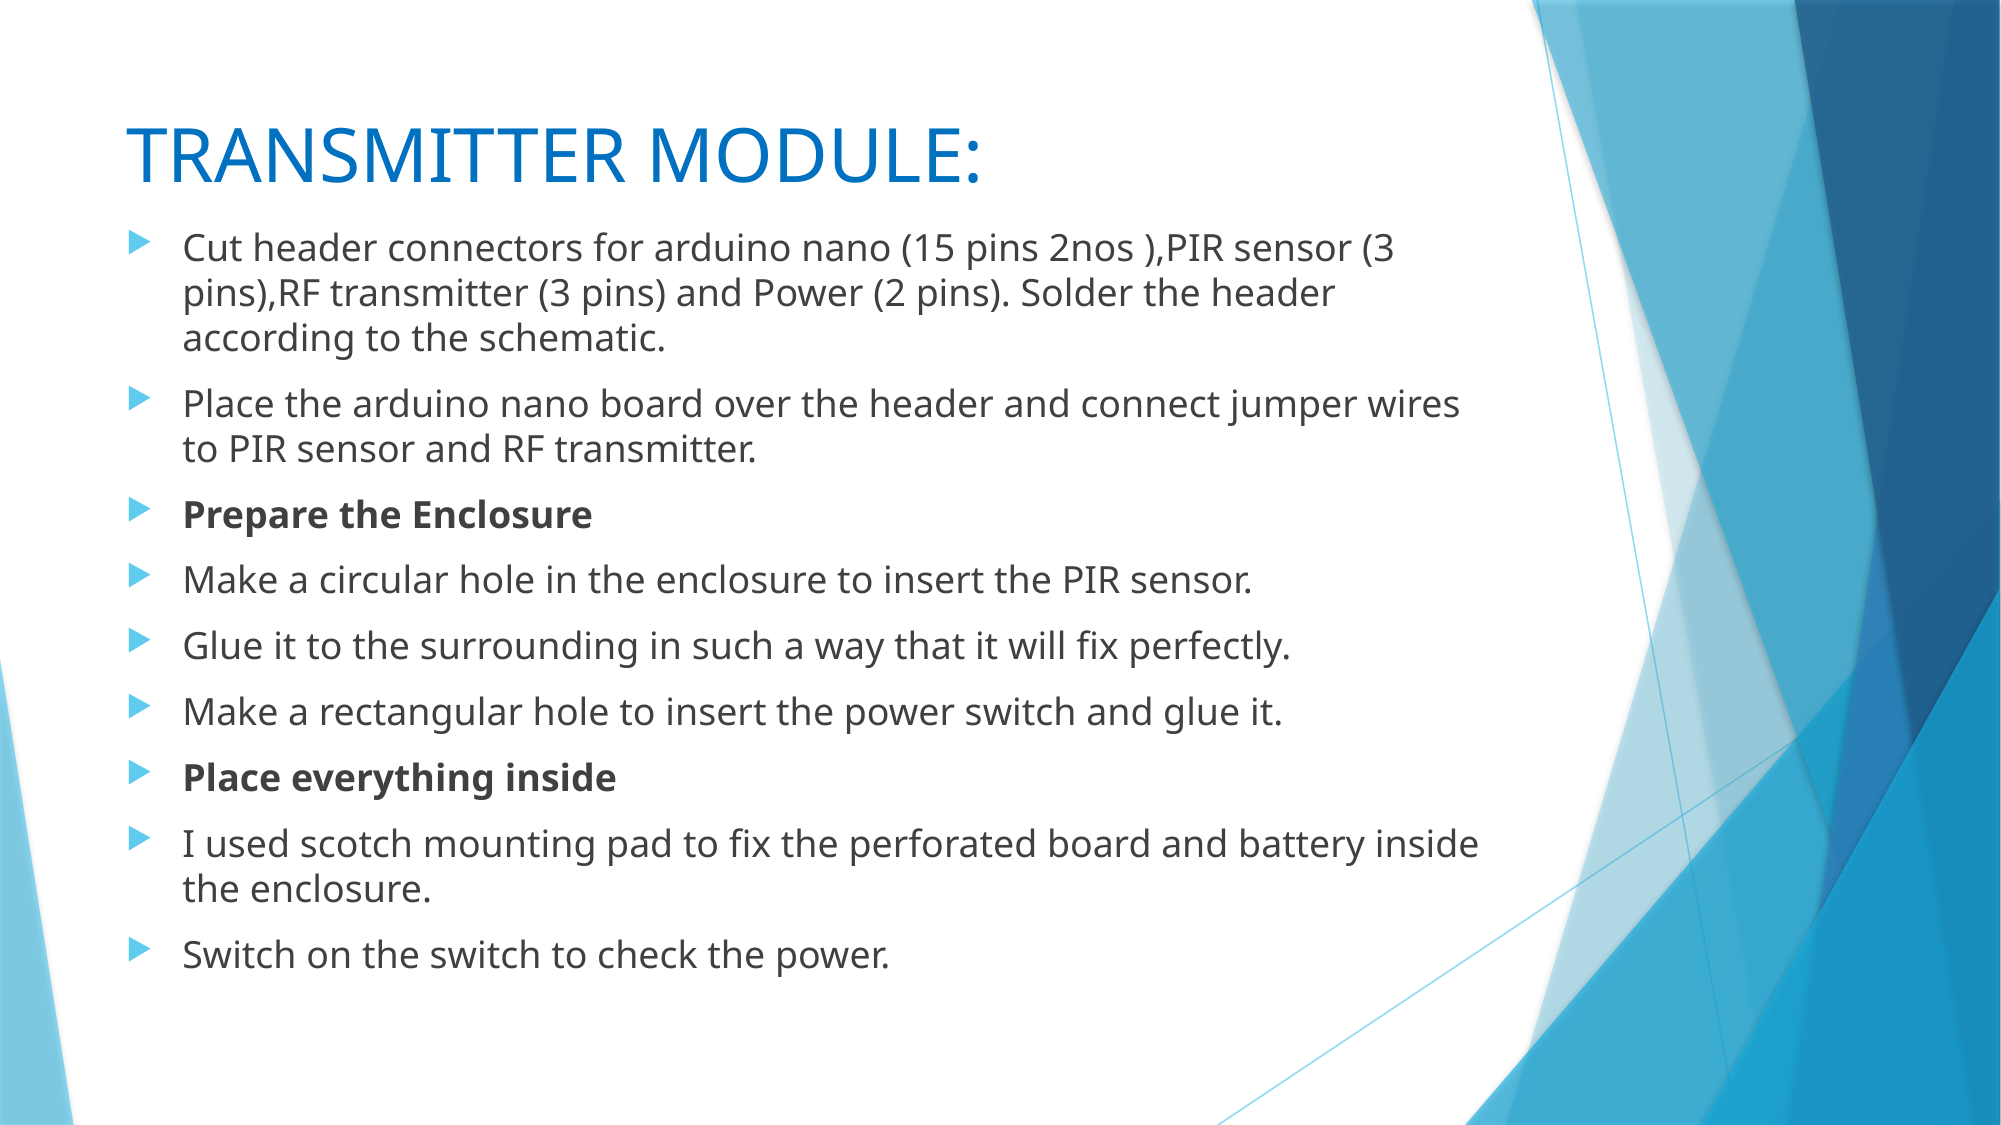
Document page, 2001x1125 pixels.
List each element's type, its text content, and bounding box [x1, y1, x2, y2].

title TRANSMITTER MODULE: [111, 99, 1522, 207]
list Cut header connectors for arduino nano (15 pins 2nos ),PIR sensor (3 pins),RF transmitter (3 pins) and Power (2 pins). Solder the header according to the schematic. Place the arduino nano board over the header and connect jumper wires to PIR sensor and RF transmitter. Prepare the Enclosure Make a circular hole in the enclosure to insert the PIR sensor. Glue it to the surrounding in such a way that it will fix perfectly. Make a rectangular hole to insert the power switch and glue it. Place everything inside I used scotch mounting pad to fix the perforated board and battery inside the enclosure. Switch on the switch to check the power. [111, 216, 1522, 991]
